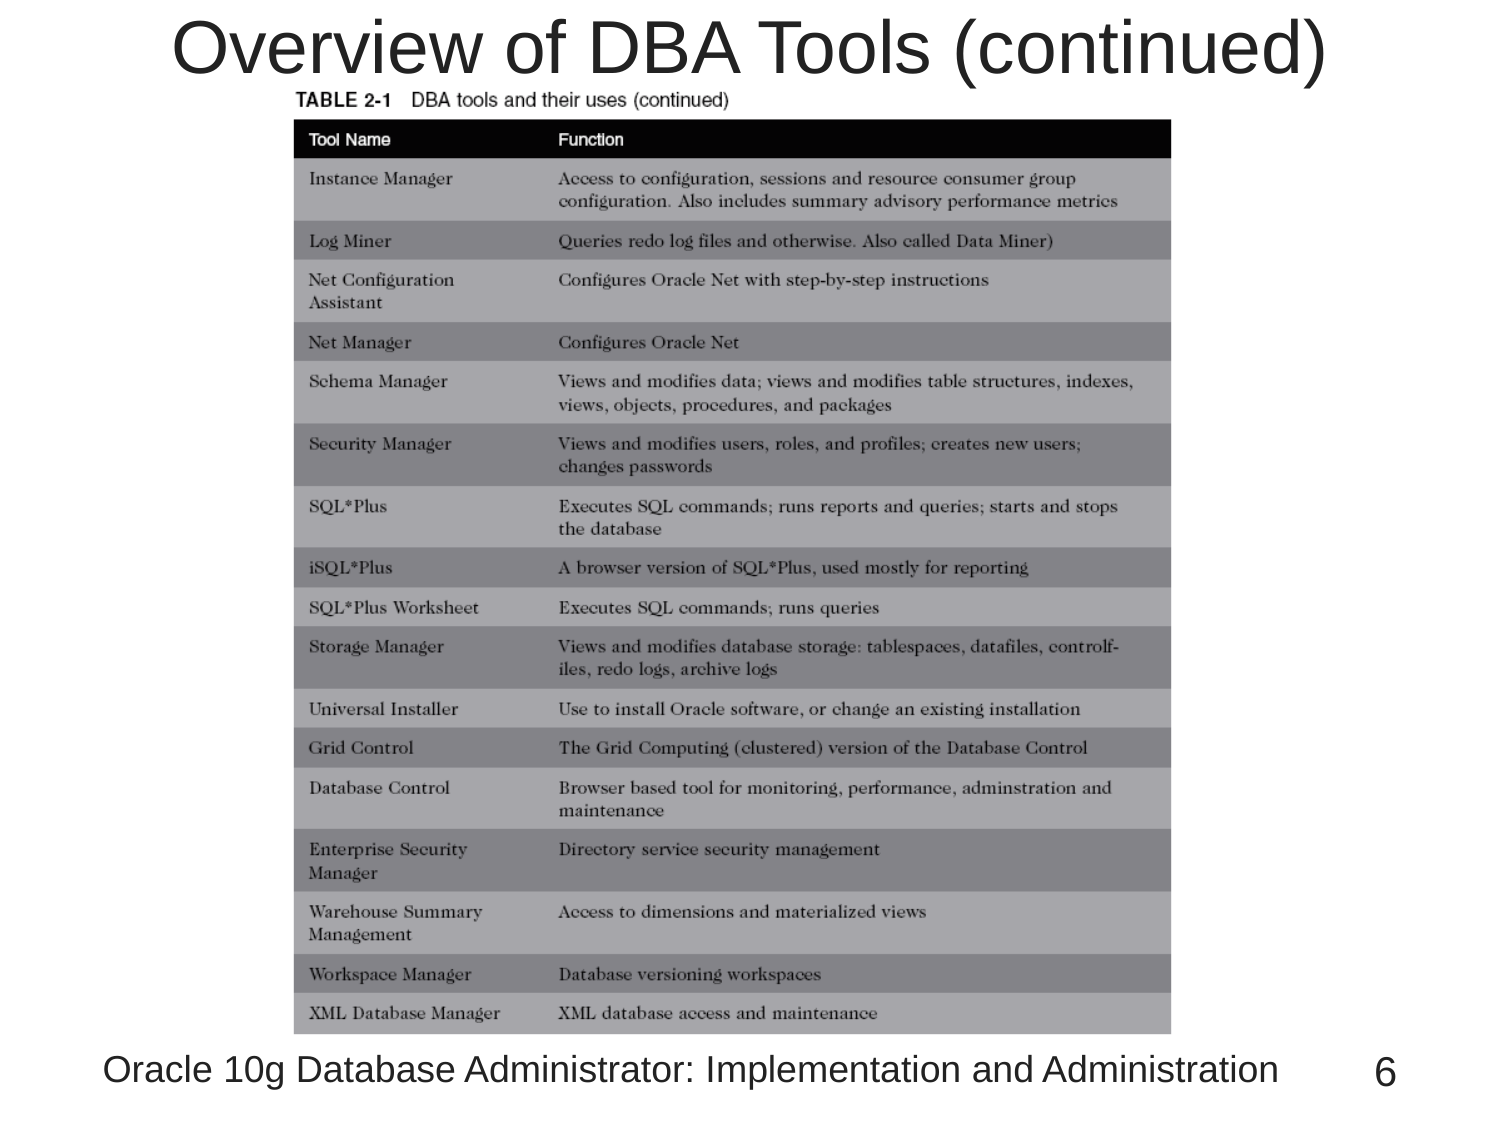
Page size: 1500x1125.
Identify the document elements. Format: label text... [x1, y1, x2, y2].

slide_number 6 [1074, 1037, 1413, 1101]
footer Oracle 10g Database Administrator: Implementation and Administration [87, 1037, 1074, 1101]
title Overview of DBA Tools (continued) [87, 0, 1413, 88]
picture [289, 87, 1176, 1038]
